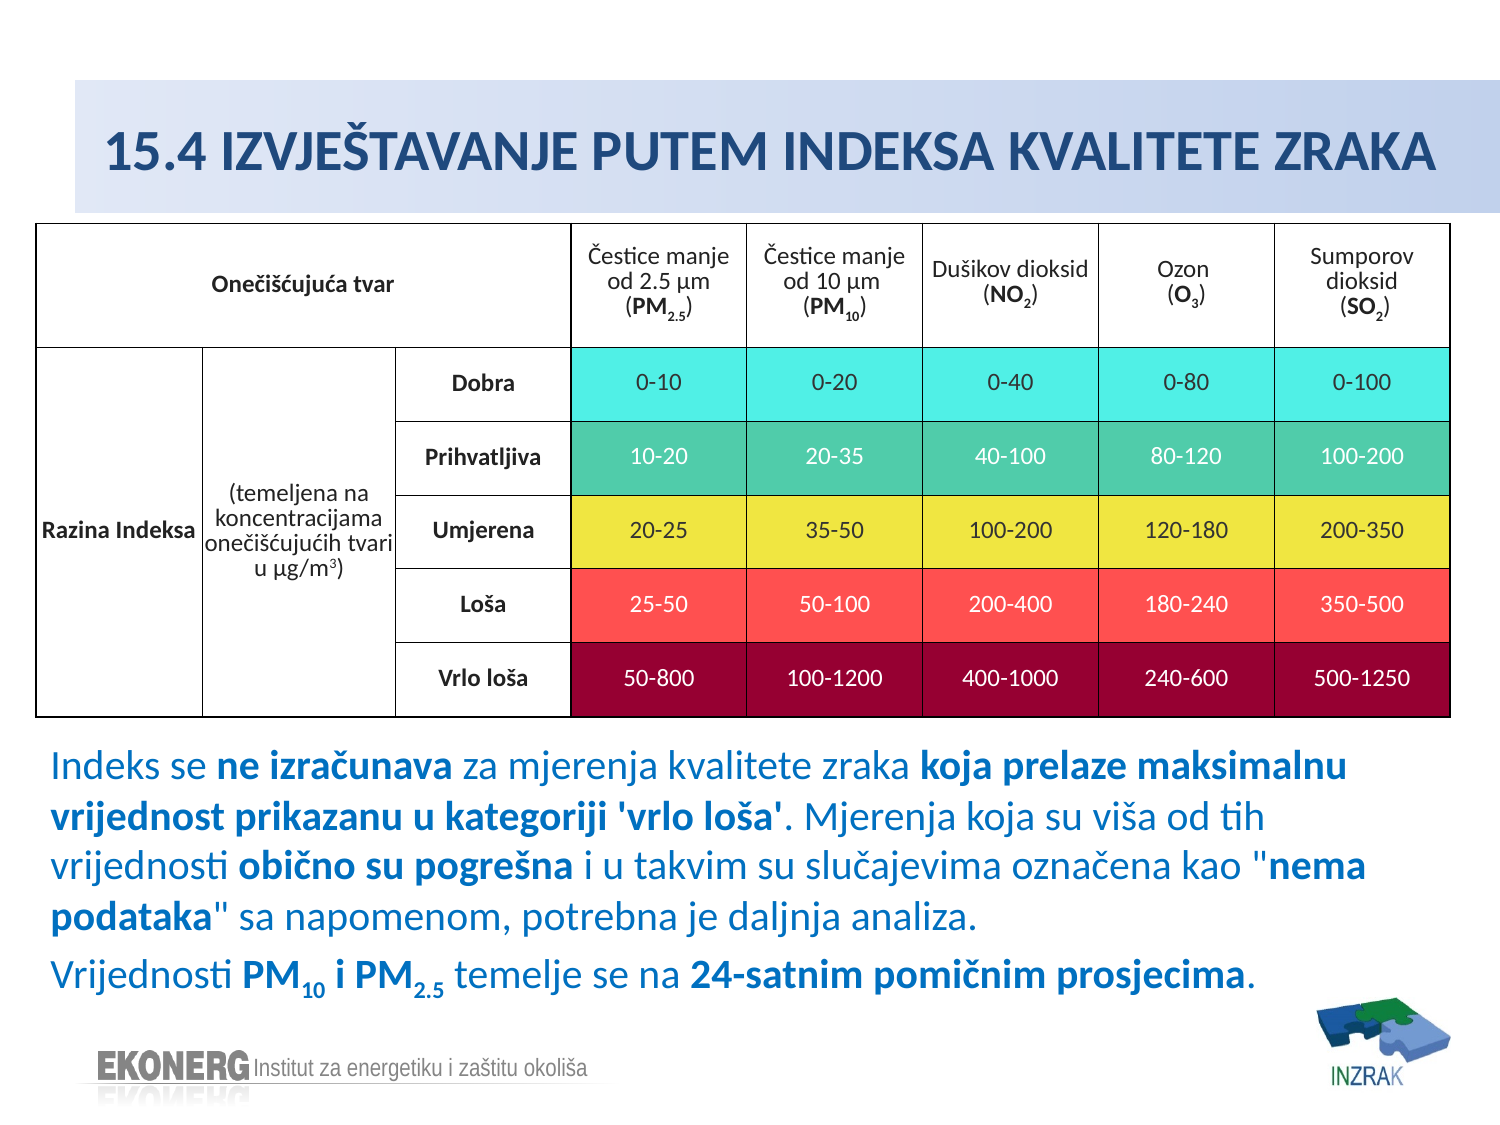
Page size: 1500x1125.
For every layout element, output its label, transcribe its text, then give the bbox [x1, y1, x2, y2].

table_cell 25-50 [572, 569, 746, 642]
table_cell 0-20 [747, 348, 922, 421]
table_cell 120-180 [1099, 496, 1274, 568]
table_cell Dobra [396, 348, 570, 421]
table_cell Prihvatljiva [396, 422, 570, 495]
table_cell 100-1200 [747, 643, 922, 716]
table_cell 50-800 [572, 643, 746, 716]
table_cell 0-80 [1099, 348, 1274, 421]
picture [1315, 996, 1451, 1093]
table_cell 400-1000 [923, 643, 1098, 716]
table_header Čestice manje od 2.5 µm (PM2.5) [572, 224, 746, 347]
table_cell 200-350 [1275, 496, 1449, 568]
table_cell 200-400 [923, 569, 1098, 642]
table_cell 40-100 [923, 422, 1098, 495]
table_cell 0-40 [923, 348, 1098, 421]
table_header Sumporov dioksid (SO2) [1275, 224, 1449, 347]
table_cell Loša [396, 569, 570, 642]
table_cell (temeljena na koncentracijama onečišćujućih tvari u µg/m3) [203, 348, 395, 716]
table_cell 0-100 [1275, 348, 1449, 421]
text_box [61, 1038, 636, 1112]
table_cell Razina Indeksa [37, 348, 202, 716]
table_header Onečišćujuća tvar [37, 224, 570, 347]
table_cell 0-10 [572, 348, 746, 421]
table_cell 100-200 [1275, 422, 1449, 495]
table_cell 180-240 [1099, 569, 1274, 642]
text_box Indeks se ne izračunava za mjerenja kvalitete zraka koja prelaze maksimalnu vrijednost prikazanu u kategoriji 'vrlo loša'. Mjerenja koja su viša od tih vrijednosti obično su pogrešna i u takvim su slučajevima označena kao "nema podataka" sa napomenom, potrebna je daljnja analiza. Vrijednosti PM10 i PM2.5 temelje se na 24-satnim pomičnim prosjecima. [35, 730, 1443, 1011]
table_header Čestice manje od 10 µm (PM10) [747, 224, 922, 347]
table_cell 20-35 [747, 422, 922, 495]
table_cell 350-500 [1275, 569, 1449, 642]
title 15.4 IZVJEŠTAVANJE PUTEM INDEKSA KVALITETE ZRAKA [75, 80, 1500, 213]
table_cell 100-200 [923, 496, 1098, 568]
table_cell 50-100 [747, 569, 922, 642]
table_header Ozon (O3) [1099, 224, 1274, 347]
table_header Dušikov dioksid (NO2) [923, 224, 1098, 347]
table_cell 20-25 [572, 496, 746, 568]
table_cell Vrlo loša [396, 643, 570, 716]
table_cell 500-1250 [1275, 643, 1449, 716]
table_cell 80-120 [1099, 422, 1274, 495]
table_cell 240-600 [1099, 643, 1274, 716]
table_cell 35-50 [747, 496, 922, 568]
table_cell 10-20 [572, 422, 746, 495]
table_cell Umjerena [396, 496, 570, 568]
